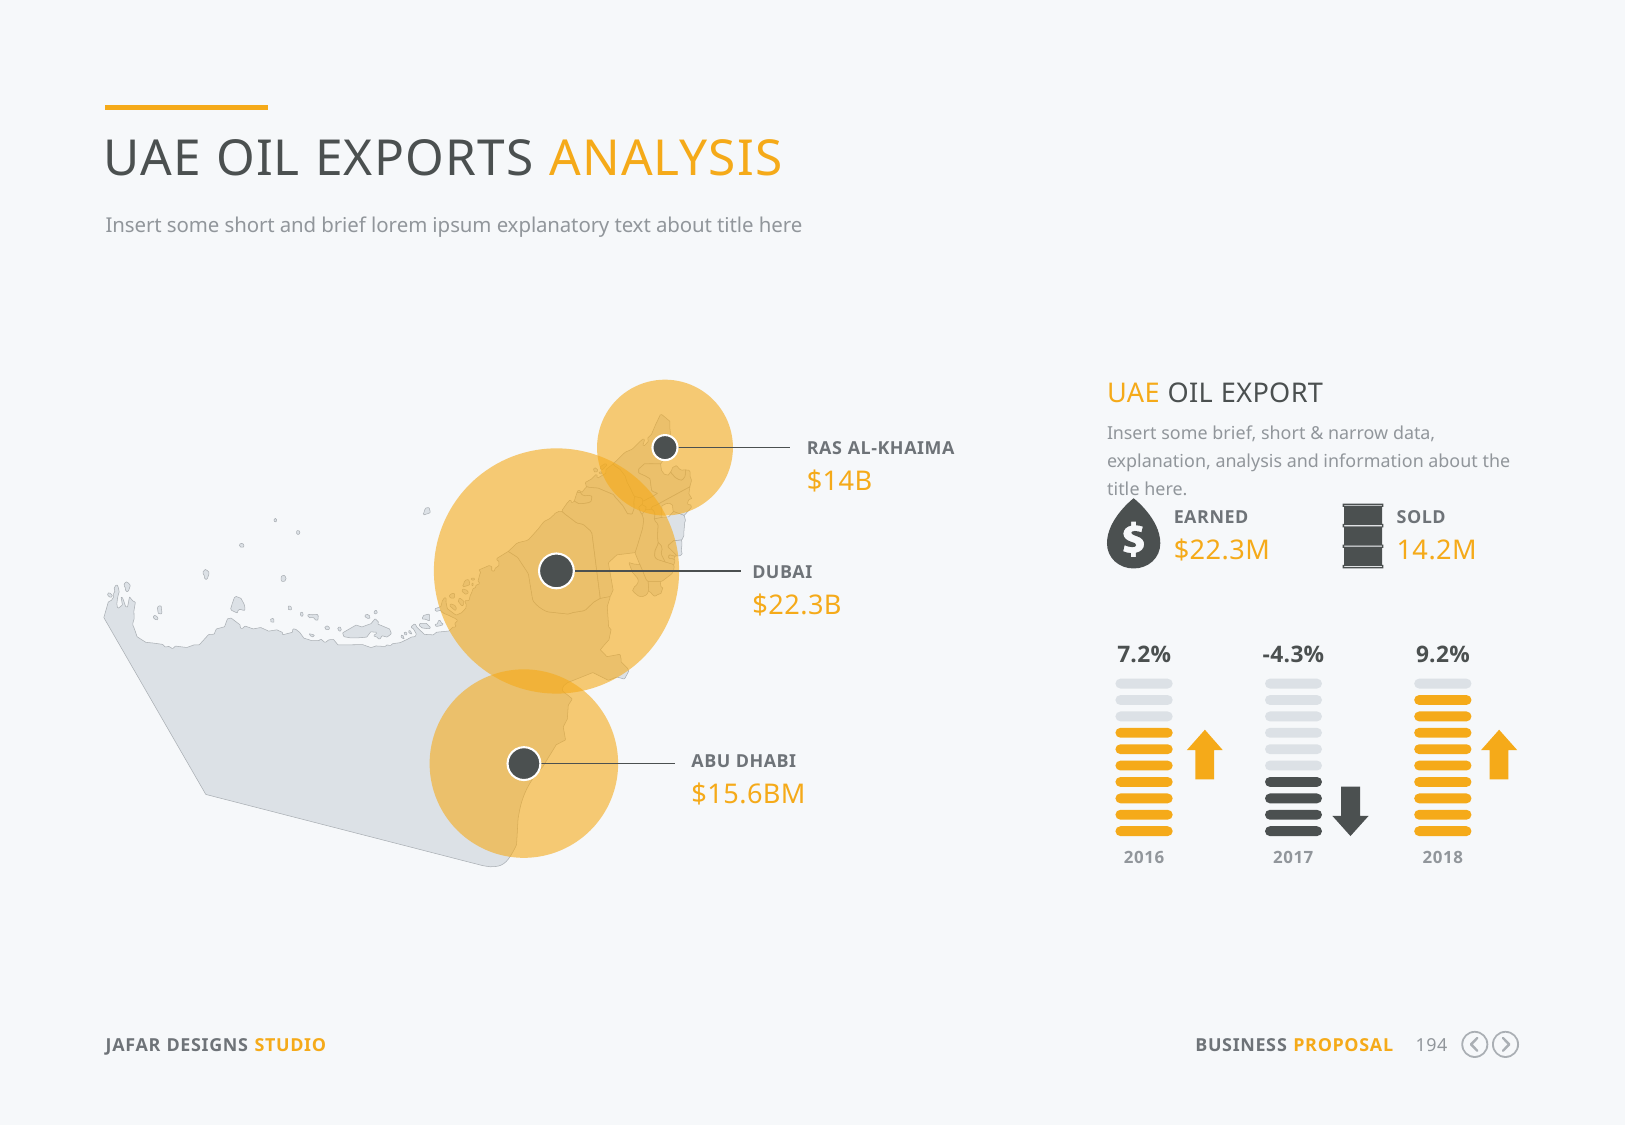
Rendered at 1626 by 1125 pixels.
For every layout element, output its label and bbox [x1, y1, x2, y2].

text_box [1342, 503, 1384, 569]
list [103, 125, 1518, 188]
text_box [1106, 498, 1161, 569]
text_box [1396, 532, 1517, 565]
text_box [1256, 640, 1331, 868]
list [105, 209, 1519, 241]
text_box [1332, 786, 1369, 837]
text_box [1107, 375, 1518, 472]
text_box [1173, 532, 1295, 565]
text_box [806, 436, 986, 497]
text_box [1186, 729, 1223, 780]
text_box [1396, 505, 1517, 528]
text_box [1481, 729, 1518, 780]
text_box [1173, 505, 1295, 528]
text_box [1106, 582, 1193, 868]
text_box [1405, 640, 1480, 868]
text_box [103, 378, 870, 868]
text_box [752, 560, 931, 621]
